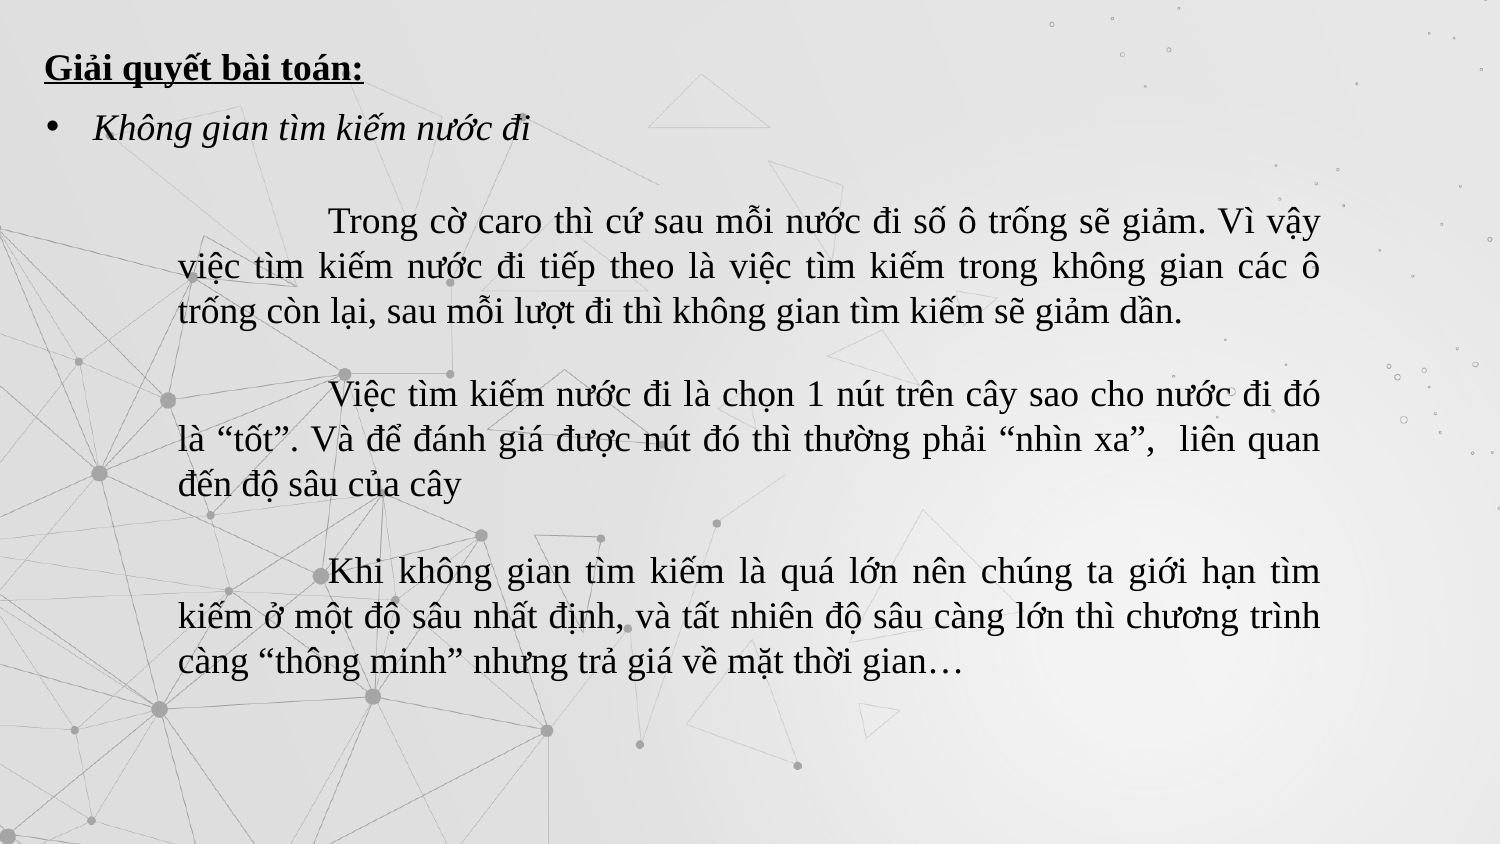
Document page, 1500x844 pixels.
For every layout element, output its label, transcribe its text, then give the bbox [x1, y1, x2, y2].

text_box Khi không gian tìm kiếm là quá lớn nên chúng ta giới hạn tìm kiếm ở một độ sâu nhất định, và tất nhiên độ sâu càng lớn thì chương trình càng “thông minh” nhưng trả giá về mặt thời gian… [163, 539, 1337, 689]
text_box Không gian tìm kiếm nước đi [31, 95, 547, 156]
text_box Việc tìm kiếm nước đi là chọn 1 nút trên cây sao cho nước đi đó là “tốt”. Và để đánh giá được nút đó thì thường phải “nhìn xa”, liên quan đến độ sâu của cây [163, 361, 1337, 511]
text_box Trong cờ caro thì cứ sau mỗi nước đi số ô trống sẽ giảm. Vì vậy việc tìm kiếm nước đi tiếp theo là việc tìm kiếm trong không gian các ô trống còn lại, sau mỗi lượt đi thì không gian tìm kiếm sẽ giảm dần. [163, 188, 1337, 339]
text_box Giải quyết bài toán: [29, 35, 612, 95]
